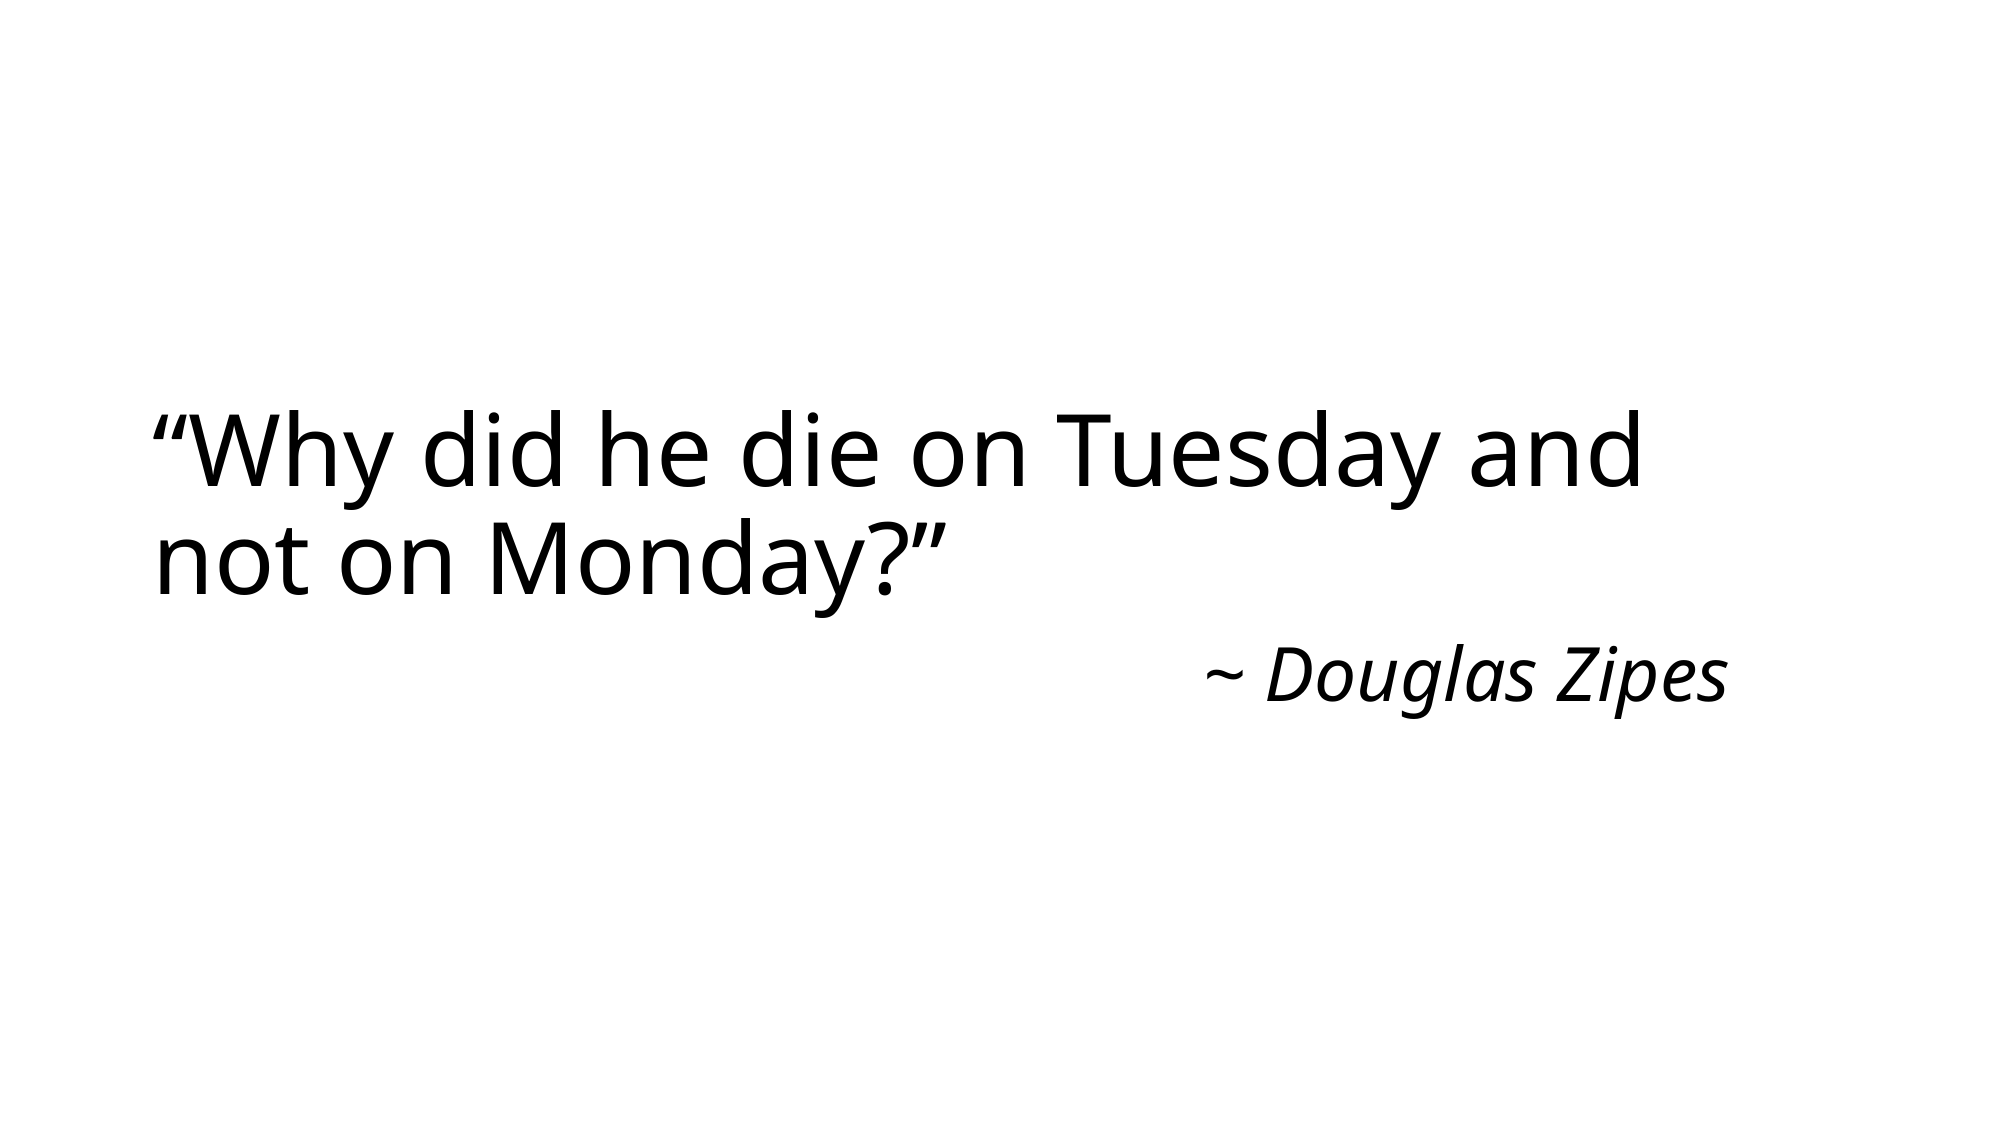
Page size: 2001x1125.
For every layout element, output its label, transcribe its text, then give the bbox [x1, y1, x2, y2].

list “Why did he die on Tuesday and not on Monday?” ~ Douglas Zipes [137, 104, 1839, 1014]
